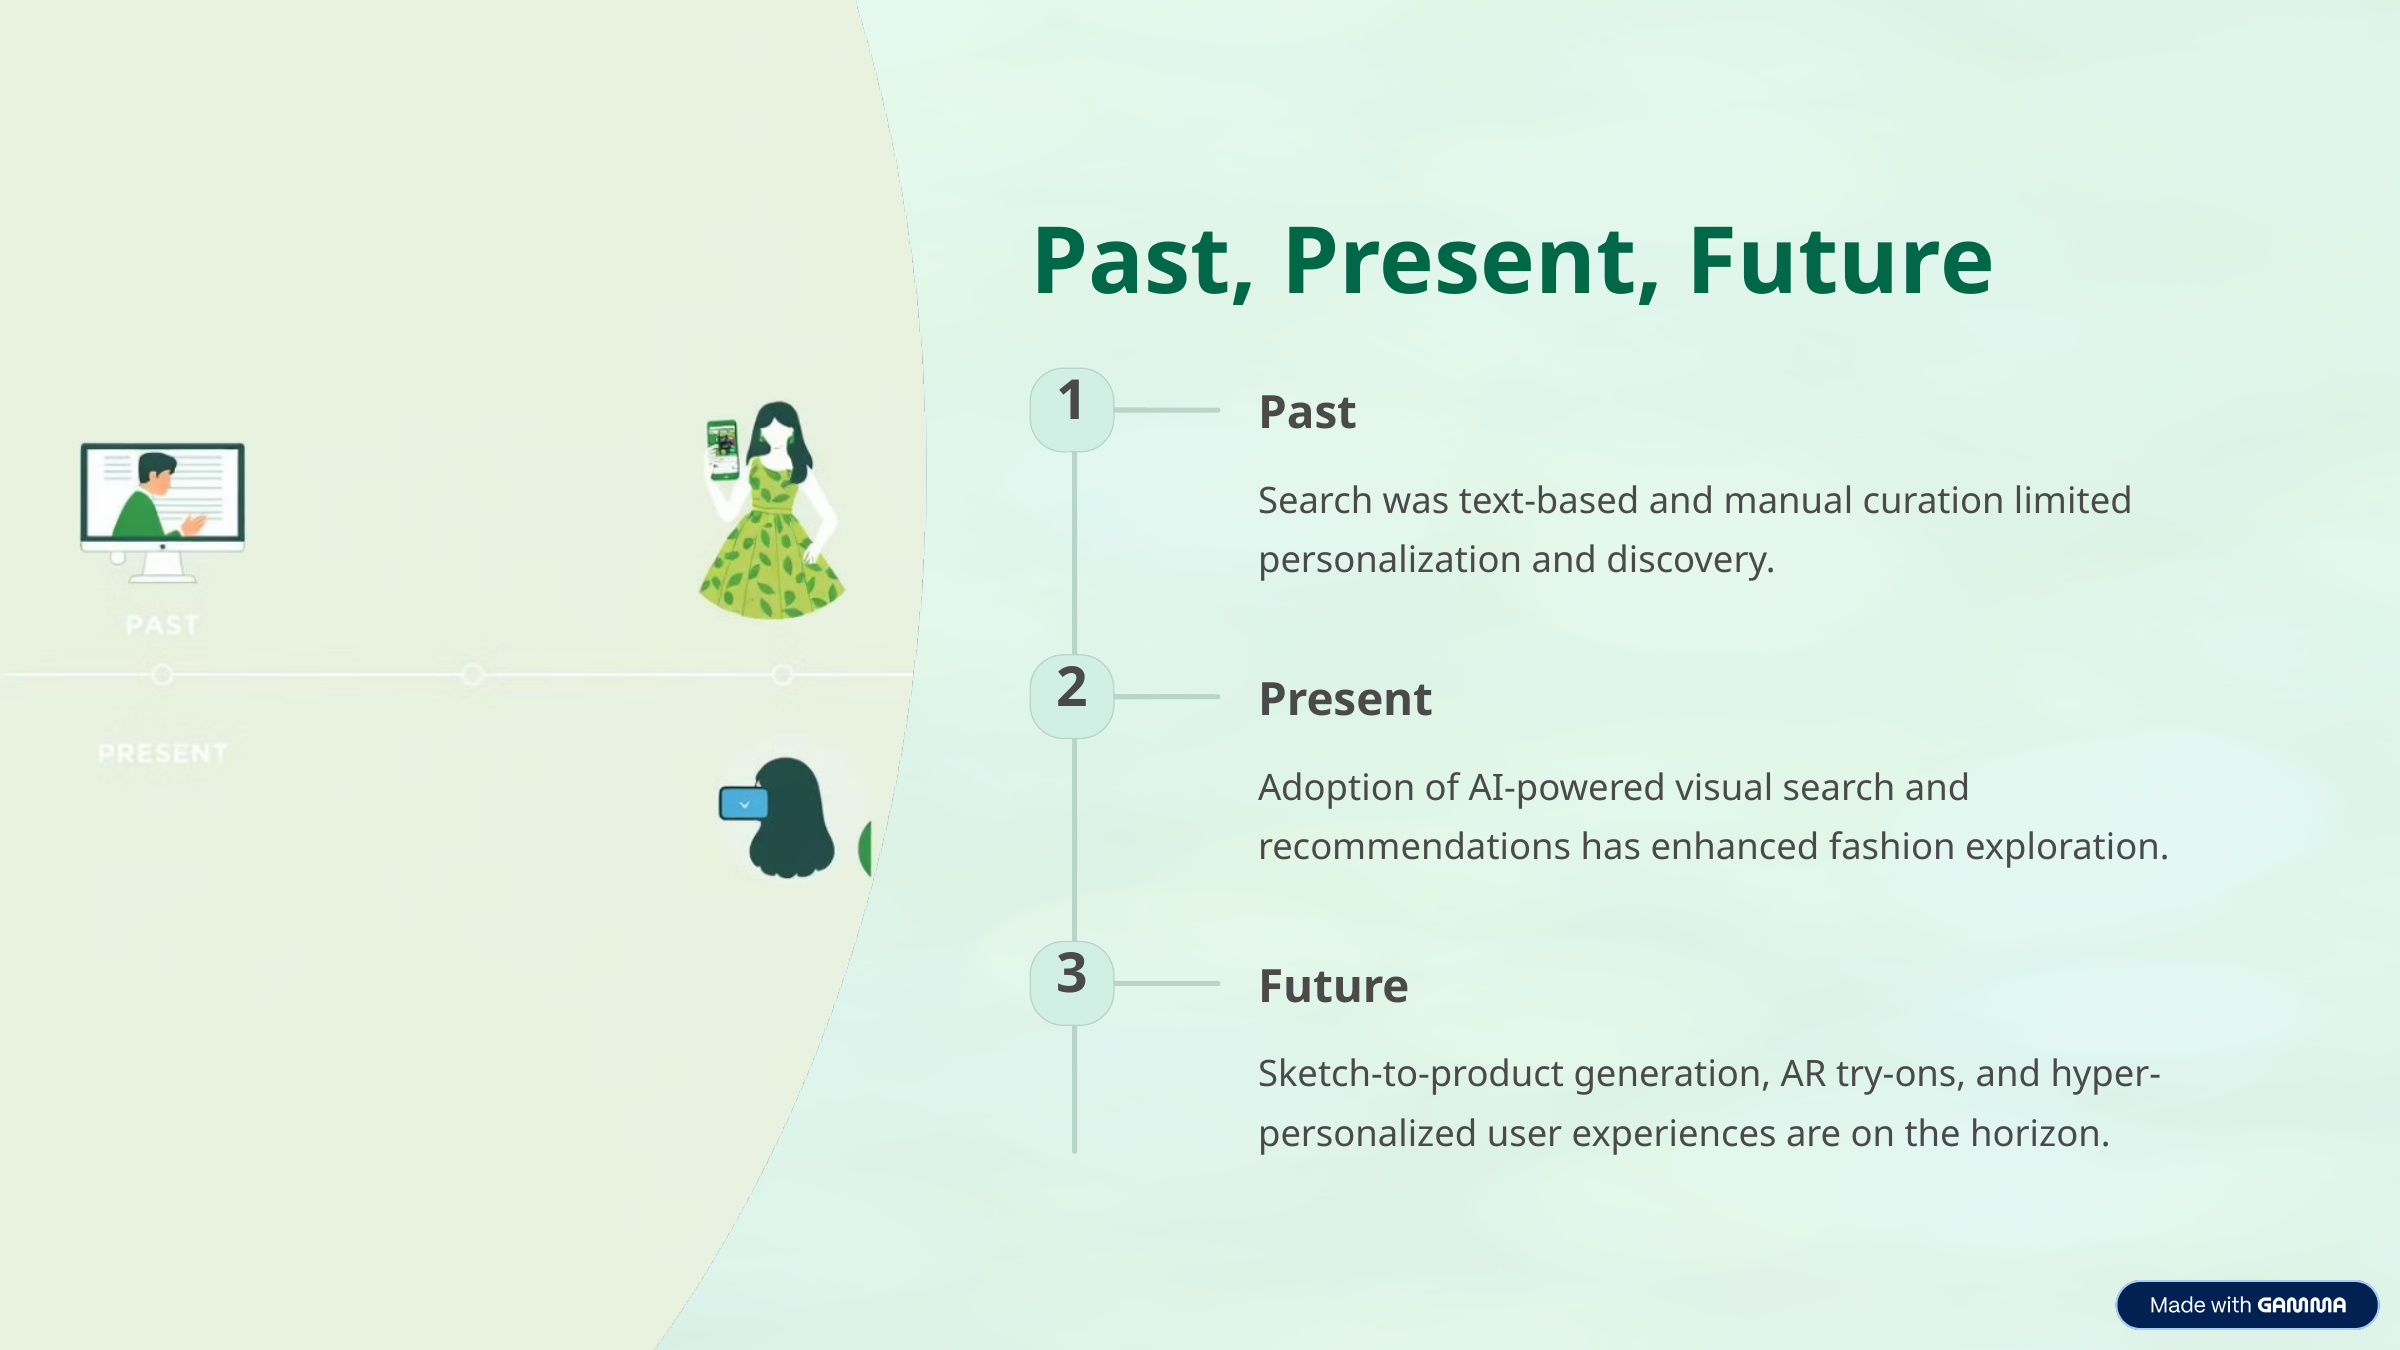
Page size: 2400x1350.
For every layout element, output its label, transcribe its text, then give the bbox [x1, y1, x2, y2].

text_box [1072, 452, 1078, 654]
text_box Sketch-to-product generation, AR try-ons, and hyper-personalized user experiences are on the horizon. [1258, 1034, 2270, 1154]
text_box [1072, 739, 1078, 941]
text_box [1030, 941, 1114, 1026]
text_box Adoption of AI-powered visual search and recommendations has enhanced fashion exploration. [1258, 748, 2270, 868]
text_box 2 [1044, 661, 1100, 732]
picture [2106, 1271, 2389, 1339]
text_box [1114, 694, 1221, 700]
text_box 3 [1044, 948, 1100, 1019]
text_box [1030, 368, 1114, 452]
text_box Present [1258, 667, 1724, 726]
picture [0, 0, 945, 1350]
text_box Search was text-based and manual curation limited personalization and discovery. [1258, 461, 2270, 581]
text_box [1114, 407, 1221, 413]
text_box Past, Present, Future [1030, 196, 2015, 313]
text_box Past [1258, 380, 1724, 439]
text_box [1072, 1026, 1078, 1154]
text_box [1114, 980, 1221, 986]
text_box [1030, 654, 1114, 739]
text_box Future [1258, 954, 1724, 1013]
text_box 1 [1044, 375, 1100, 445]
